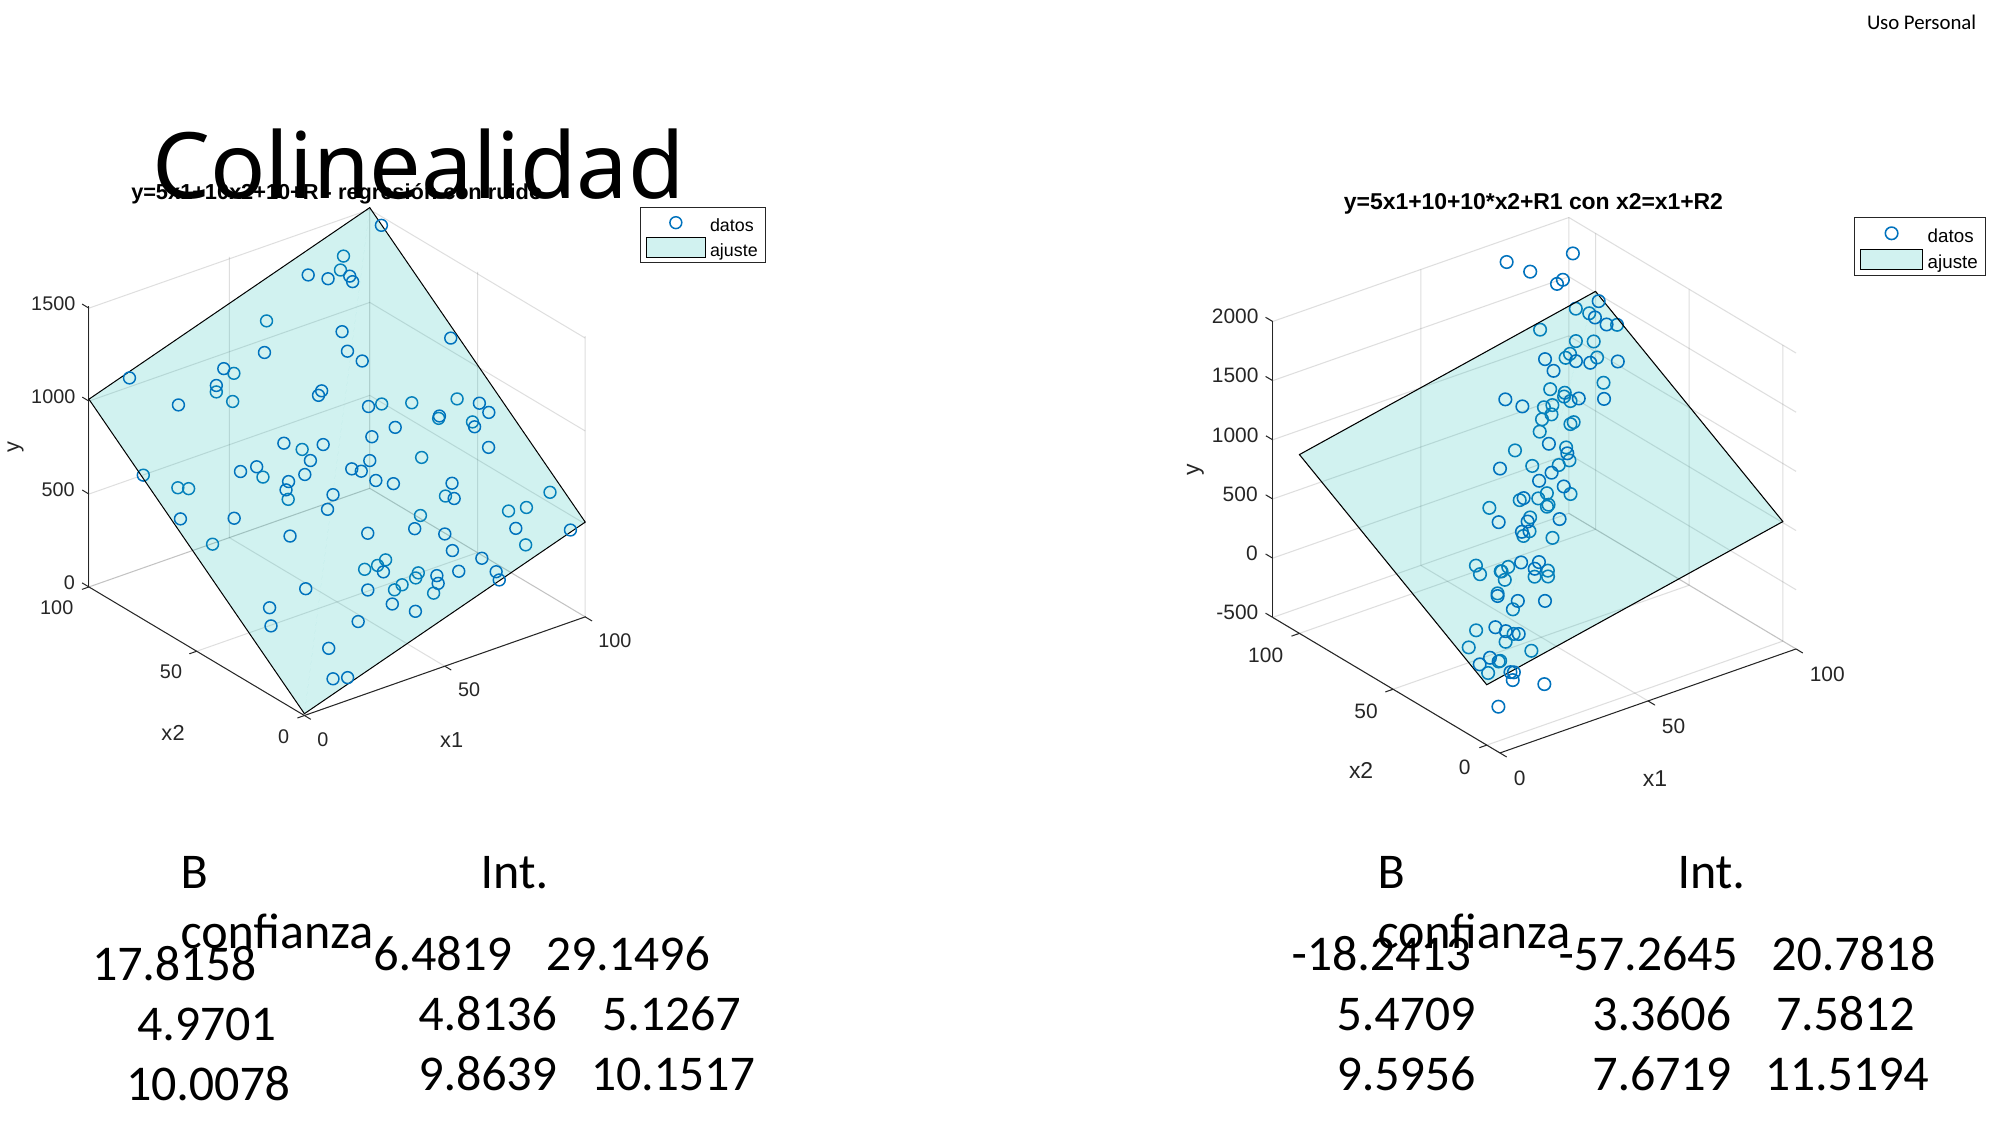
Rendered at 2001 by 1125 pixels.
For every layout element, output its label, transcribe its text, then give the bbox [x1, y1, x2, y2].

text_box B Int. confianza [165, 830, 736, 966]
text_box 6.4819 29.1496 4.8136 5.1267 9.8639 10.1517 [358, 913, 826, 1108]
text_box -18.2413 5.4709 9.5956 [1276, 913, 1508, 1108]
text_box 17.8158 4.9701 10.0078 [77, 922, 340, 1118]
title Colinealidad [137, 59, 1863, 278]
picture [0, 161, 826, 783]
picture [1173, 169, 2000, 824]
text_box -57.2645 20.7818 3.3606 7.5812 7.6719 11.5194 [1532, 913, 2000, 1108]
text_box B Int. confianza [1362, 830, 1933, 966]
